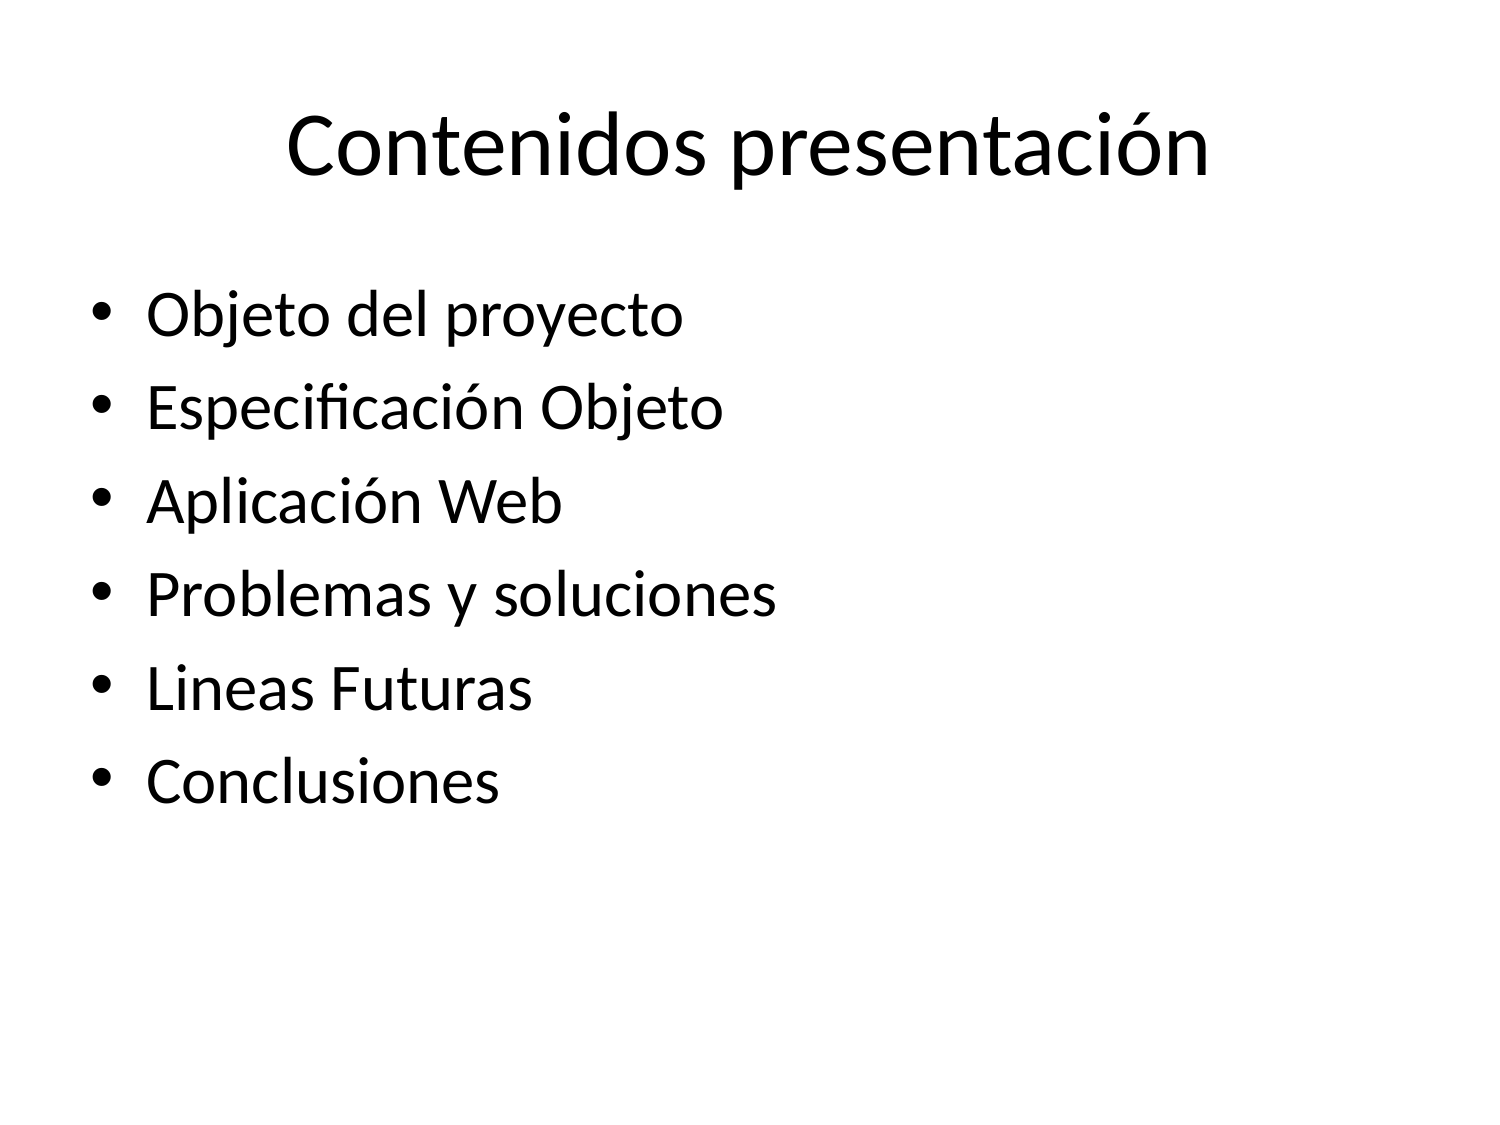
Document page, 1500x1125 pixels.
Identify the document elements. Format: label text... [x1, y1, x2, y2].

title Contenidos presentación [75, 45, 1425, 233]
list Objeto del proyecto Especificación Objeto Aplicación Web Problemas y soluciones Lineas Futuras Conclusiones [75, 262, 1425, 1005]
